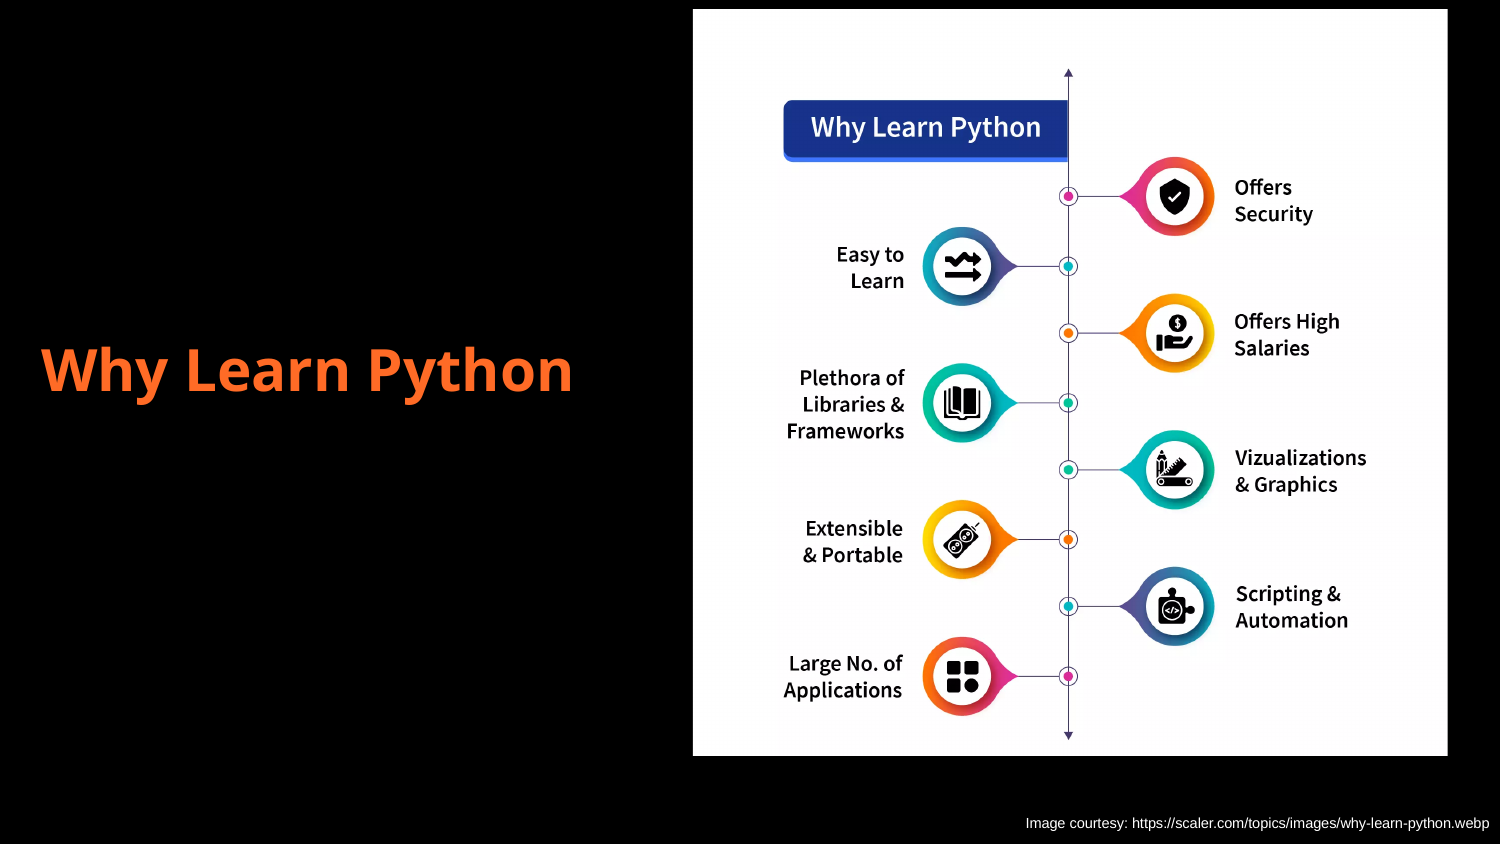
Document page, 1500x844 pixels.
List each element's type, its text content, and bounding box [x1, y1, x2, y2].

text_box Image courtesy: https://scaler.com/topics/images/why-learn-python.webp [992, 806, 1500, 840]
picture [692, 9, 1448, 757]
text_box Why Learn Python [26, 325, 590, 411]
